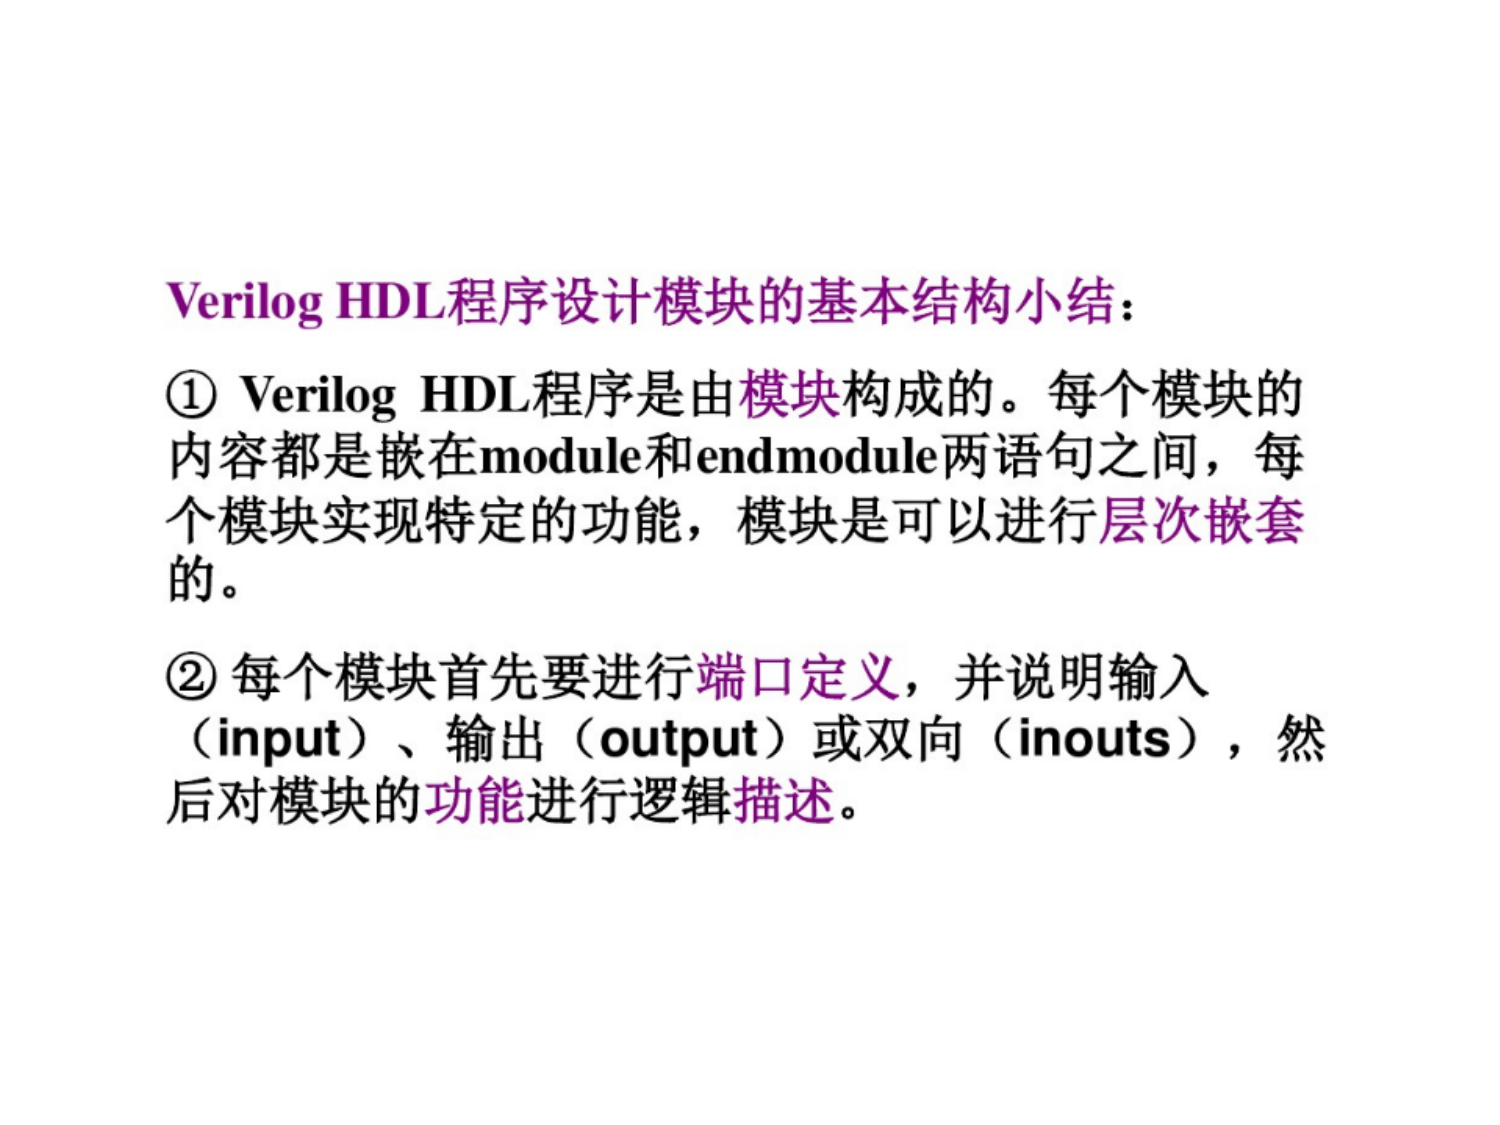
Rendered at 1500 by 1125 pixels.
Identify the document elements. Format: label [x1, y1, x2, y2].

picture [119, 254, 1381, 871]
